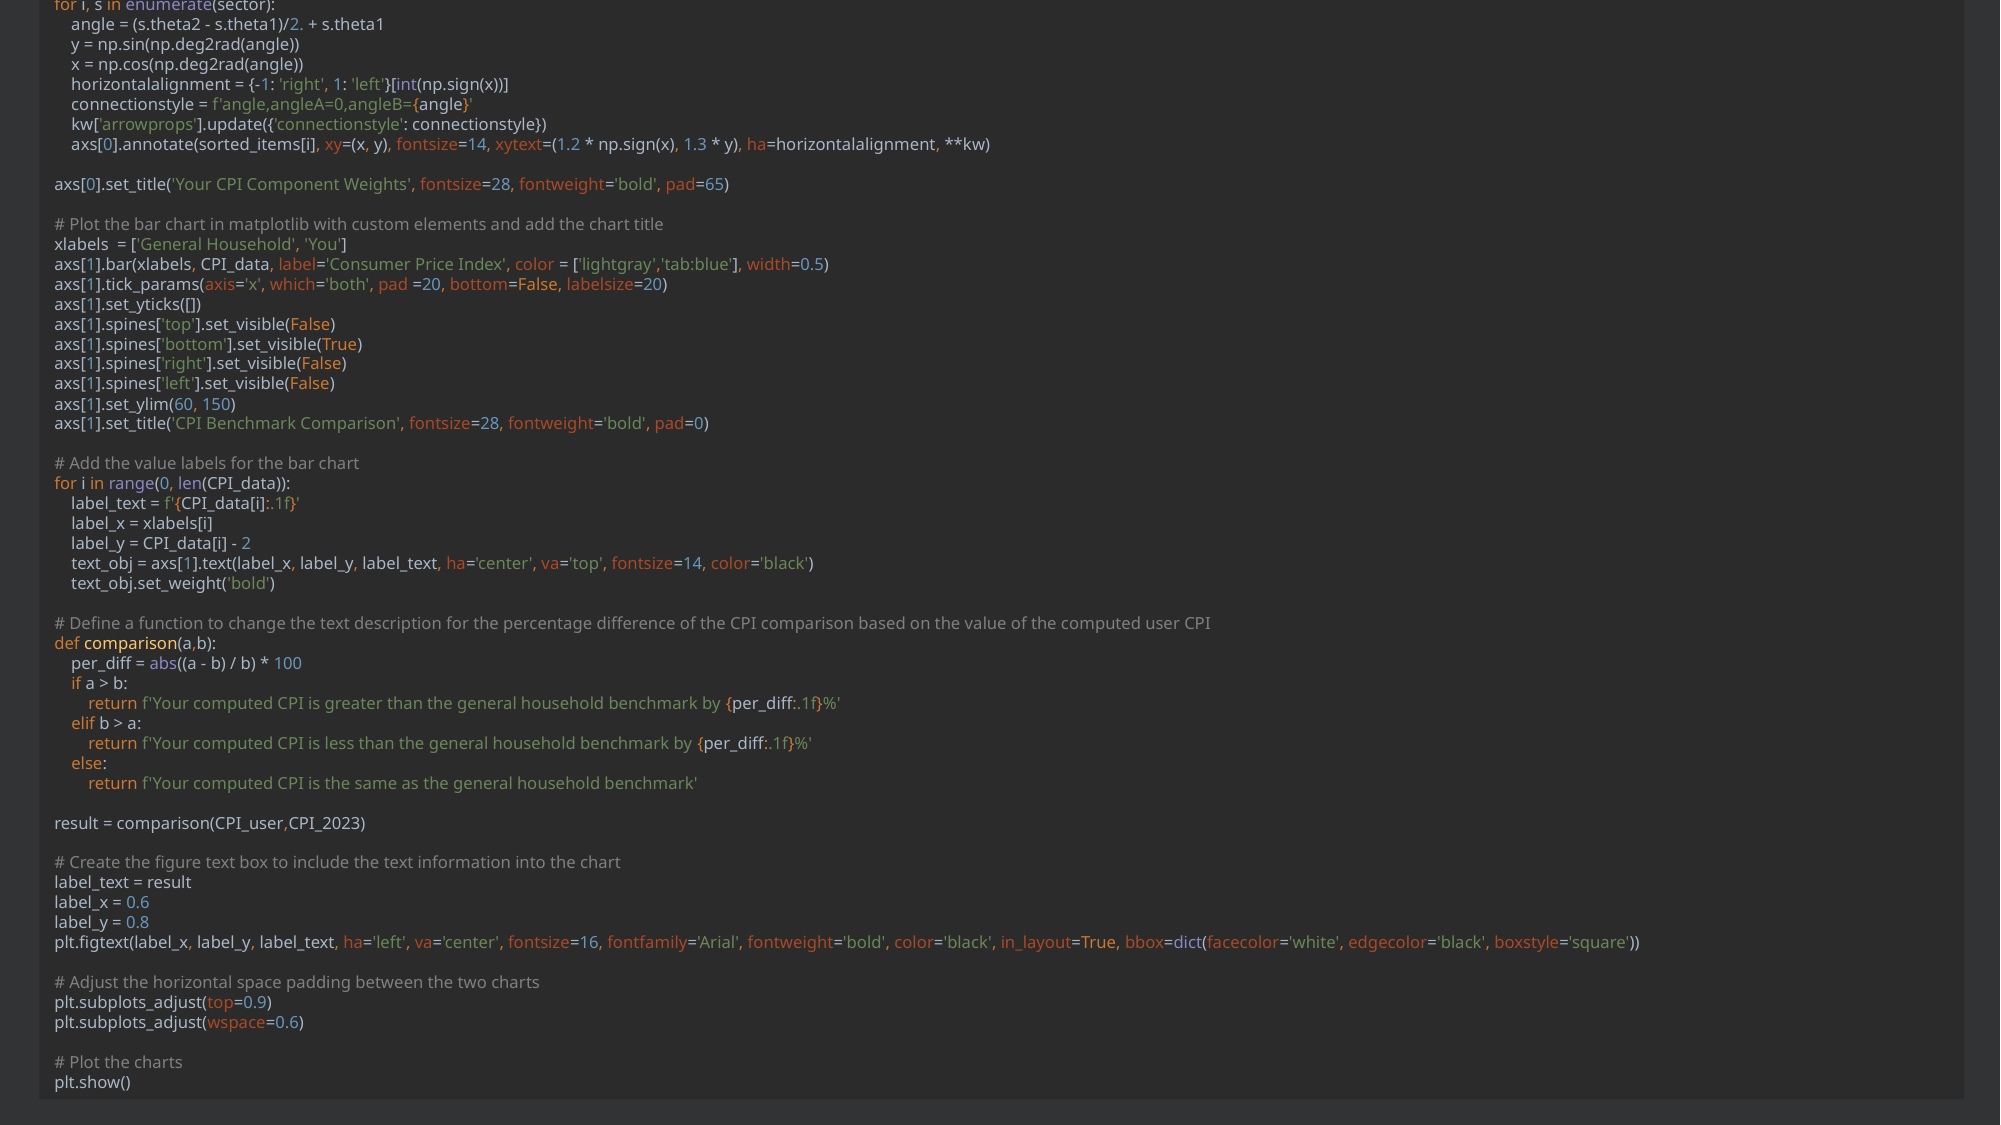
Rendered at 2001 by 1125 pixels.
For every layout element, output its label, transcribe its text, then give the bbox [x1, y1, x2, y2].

list import pandas as pd import numpy as np import matplotlib.pyplot as plt import mysql.connector # The following code is used to connect to the database in a local SQL host # Connect to the mySQL database cnx = mysql.connector.connect(user = 'root', password = 'PassWord', host = '127.0.0.1', database = ‘cpiproject') sql_code = 'SELECT * FROM CPI_Quarterly' df = pd.read_sql(sql_code, con = cnx) # Rename the 'Data Series' to 'items' and remove empty spaces from the values in the column df = df.rename(columns={'Data Series' : 'items'}) df['items'] = df['items'].str.strip() # Trim the trailing spaces from the column headers df.columns = df.columns.str.strip() # Create a new column containing the difference in CPI value for '2023 2Q' and '2019 1Q' df['diff'] = df['2023 2Q'] - df['2019 1Q'] df['diff'] = df['diff'].round(1) # Extract the main categories for items and their corresponding rows main_category = ['Food', 'Clothing & Footwear', 'Housing & Utilities', 'Household Durables & Services', 'Health Care', 'Transport', 'Communication', 'Recreation & Culture', 'Education', 'Miscellaneous Goods & Services'] # Create a new column with values 'Main' or 'Sub' dependent on the values in the 'items' columns df['group'] = df['items'].apply(lambda x: 'Main' if x in main_category else 'Sub') # Extract the subset of the dataframe containing only the values for the main categories df_main = df[df['group'] == 'Main'] df_main_latest = df_main['2023 2Q'].reset_index() price = np.array(df_main_latest['2023 2Q']) items = np.array(df_main['items']) try: # Initialize an empty list to store user inputs user_inputs = [] print('\nEnter a numeric value between 0 to 100 for each of the CPI components ' 'based on the relative weight which you spend on the respective items\n') # Get 10 user inputs for i in range(len(items)): user_input = int(input(f'Value for {items[i]}: ')) if 0 <= user_input <= 100: user_inputs.append(user_input) else: print("Invalid input! Please enter a numeric value between 0 and 100.") exit() # Calculate the sum of user inputs total_sum = sum(user_inputs) # Refactor the values to ensure the total sum is 100 refactored_values = [(num / total_sum) * 100 for num in user_inputs] # Print the refactored values s='#' print(f'\n{s*40}\nYour CPI Weightage refactored to 100%:\n') for item, val in zip(items,refactored_values): print(f'{item}: {val:.1f}') print(f'\n{s*40}') except ValueError: print("Invalid input! Please enter an integer.") except Exception as e: print("An error occurred:", e) refactored_values = np.array(refactored_values) / 100 CPI_user = np.sum(price * refactored_values) CPI_2023 = 113.6 CPI_data = np.array([CPI_2023, CPI_user]) # Sorting the values in ascending order for better visualisation sorted_indices = np.argsort(user_inputs) sorted_user_inputs = np.array(user_inputs)[sorted_indices] sorted_items = np.array(items)[sorted_indices] # Define the figure and subplots fig, axs = plt.subplots(1, 2, width_ratios=[5,4]) # Define the color and plot the pie chart with custom layout, text attribute, percentage labels and positioning colors = ['#BAB0AC', '#9D755D', '#FF9DA6', '#B279A2', '#EECA3B', '#54A24B', '#72B7B2', '#E45756', '#F58518', '#4C78A8'] sector, _, __ = axs[0].pie(sorted_user_inputs, autopct="%1.1f%%", pctdistance=0.7, textprops={'size': 'large'}, startangle=90, colors = colors, wedgeprops=dict(width=0.7)) # Add the text labels with custom positioning, connecting lines and text borders bbox_props = dict(boxstyle='square,pad=0.3', fc='w', ec='k', lw=0.8) kw = dict(arrowprops=dict(arrowstyle='-'), bbox=bbox_props, zorder=0, va='center') # Use the for loop to define the positioning for each label for i, s in enumerate(sector): angle = (s.theta2 - s.theta1)/2. + s.theta1 y = np.sin(np.deg2rad(angle)) x = np.cos(np.deg2rad(angle)) horizontalalignment = {-1: 'right', 1: 'left'}[int(np.sign(x))] connectionstyle = f'angle,angleA=0,angleB={angle}' kw['arrowprops'].update({'connectionstyle': connectionstyle}) axs[0].annotate(sorted_items[i], xy=(x, y), fontsize=14, xytext=(1.2 * np.sign(x), 1.3 * y), ha=horizontalalignment, **kw) axs[0].set_title('Your CPI Component Weights', fontsize=28, fontweight='bold', pad=65) # Plot the bar chart in matplotlib with custom elements and add the chart title xlabels = ['General Household', 'You'] axs[1].bar(xlabels, CPI_data, label='Consumer Price Index', color = ['lightgray','tab:blue'], width=0.5) axs[1].tick_params(axis='x', which='both', pad =20, bottom=False, labelsize=20) axs[1].set_yticks([]) axs[1].spines['top'].set_visible(False) axs[1].spines['bottom'].set_visible(True) axs[1].spines['right'].set_visible(False) axs[1].spines['left'].set_visible(False) axs[1].set_ylim(60, 150) axs[1].set_title('CPI Benchmark Comparison', fontsize=28, fontweight='bold', pad=0) # Add the value labels for the bar chart for i in range(0, len(CPI_data)): label_text = f'{CPI_data[i]:.1f}' label_x = xlabels[i] label_y = CPI_data[i] - 2 text_obj = axs[1].text(label_x, label_y, label_text, ha='center', va='top', fontsize=14, color='black') text_obj.set_weight('bold') # Define a function to change the text description for the percentage difference of the CPI comparison based on the value of the computed user CPI def comparison(a,b): per_diff = abs((a - b) / b) * 100 if a > b: return f'Your computed CPI is greater than the general household benchmark by {per_diff:.1f}%' elif b > a: return f'Your computed CPI is less than the general household benchmark by {per_diff:.1f}%' else: return f'Your computed CPI is the same as the general household benchmark' result = comparison(CPI_user,CPI_2023) # Create the figure text box to include the text information into the chart label_text = result label_x = 0.6 label_y = 0.8 plt.figtext(label_x, label_y, label_text, ha='left', va='center', fontsize=16, fontfamily='Arial', fontweight='bold', color='black', in_layout=True, bbox=dict(facecolor='white', edgecolor='black', boxstyle='square')) # Adjust the horizontal space padding between the two charts plt.subplots_adjust(top=0.9) plt.subplots_adjust(wspace=0.6) # Plot the charts plt.show() [39, 0, 1965, 1100]
